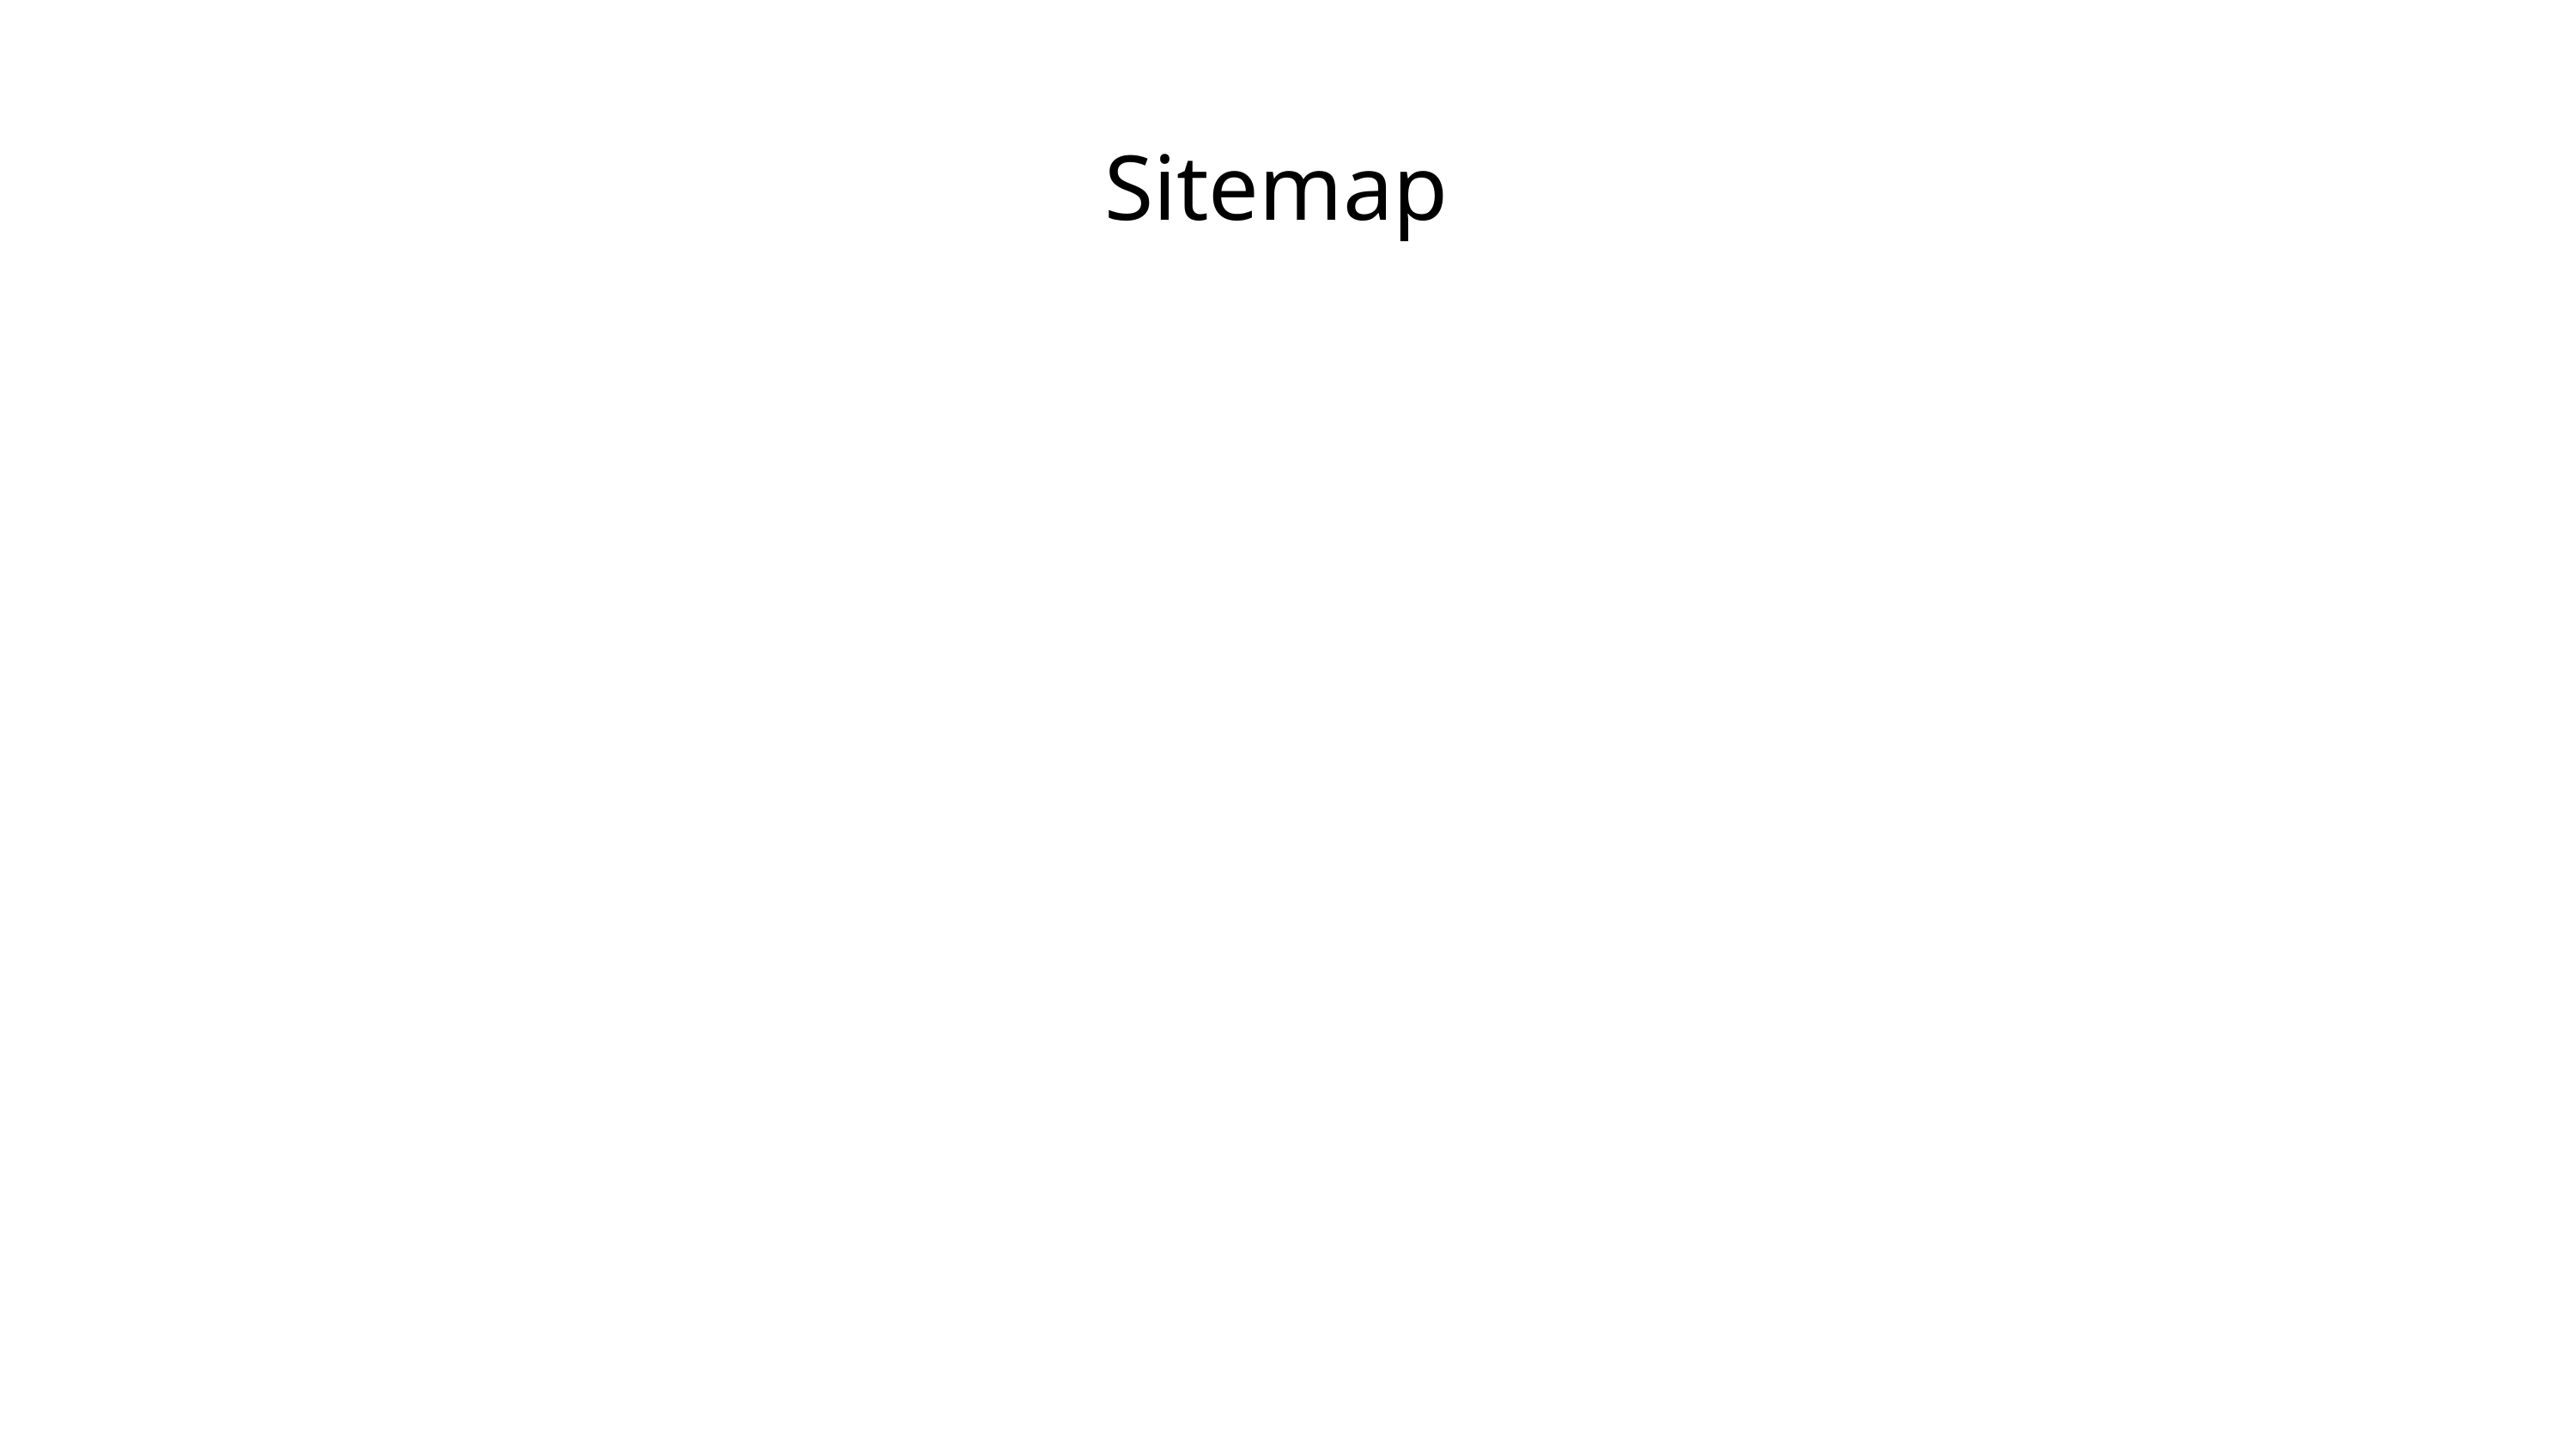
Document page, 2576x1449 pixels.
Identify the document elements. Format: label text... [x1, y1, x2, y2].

text_box Sitemap [144, 112, 2432, 239]
